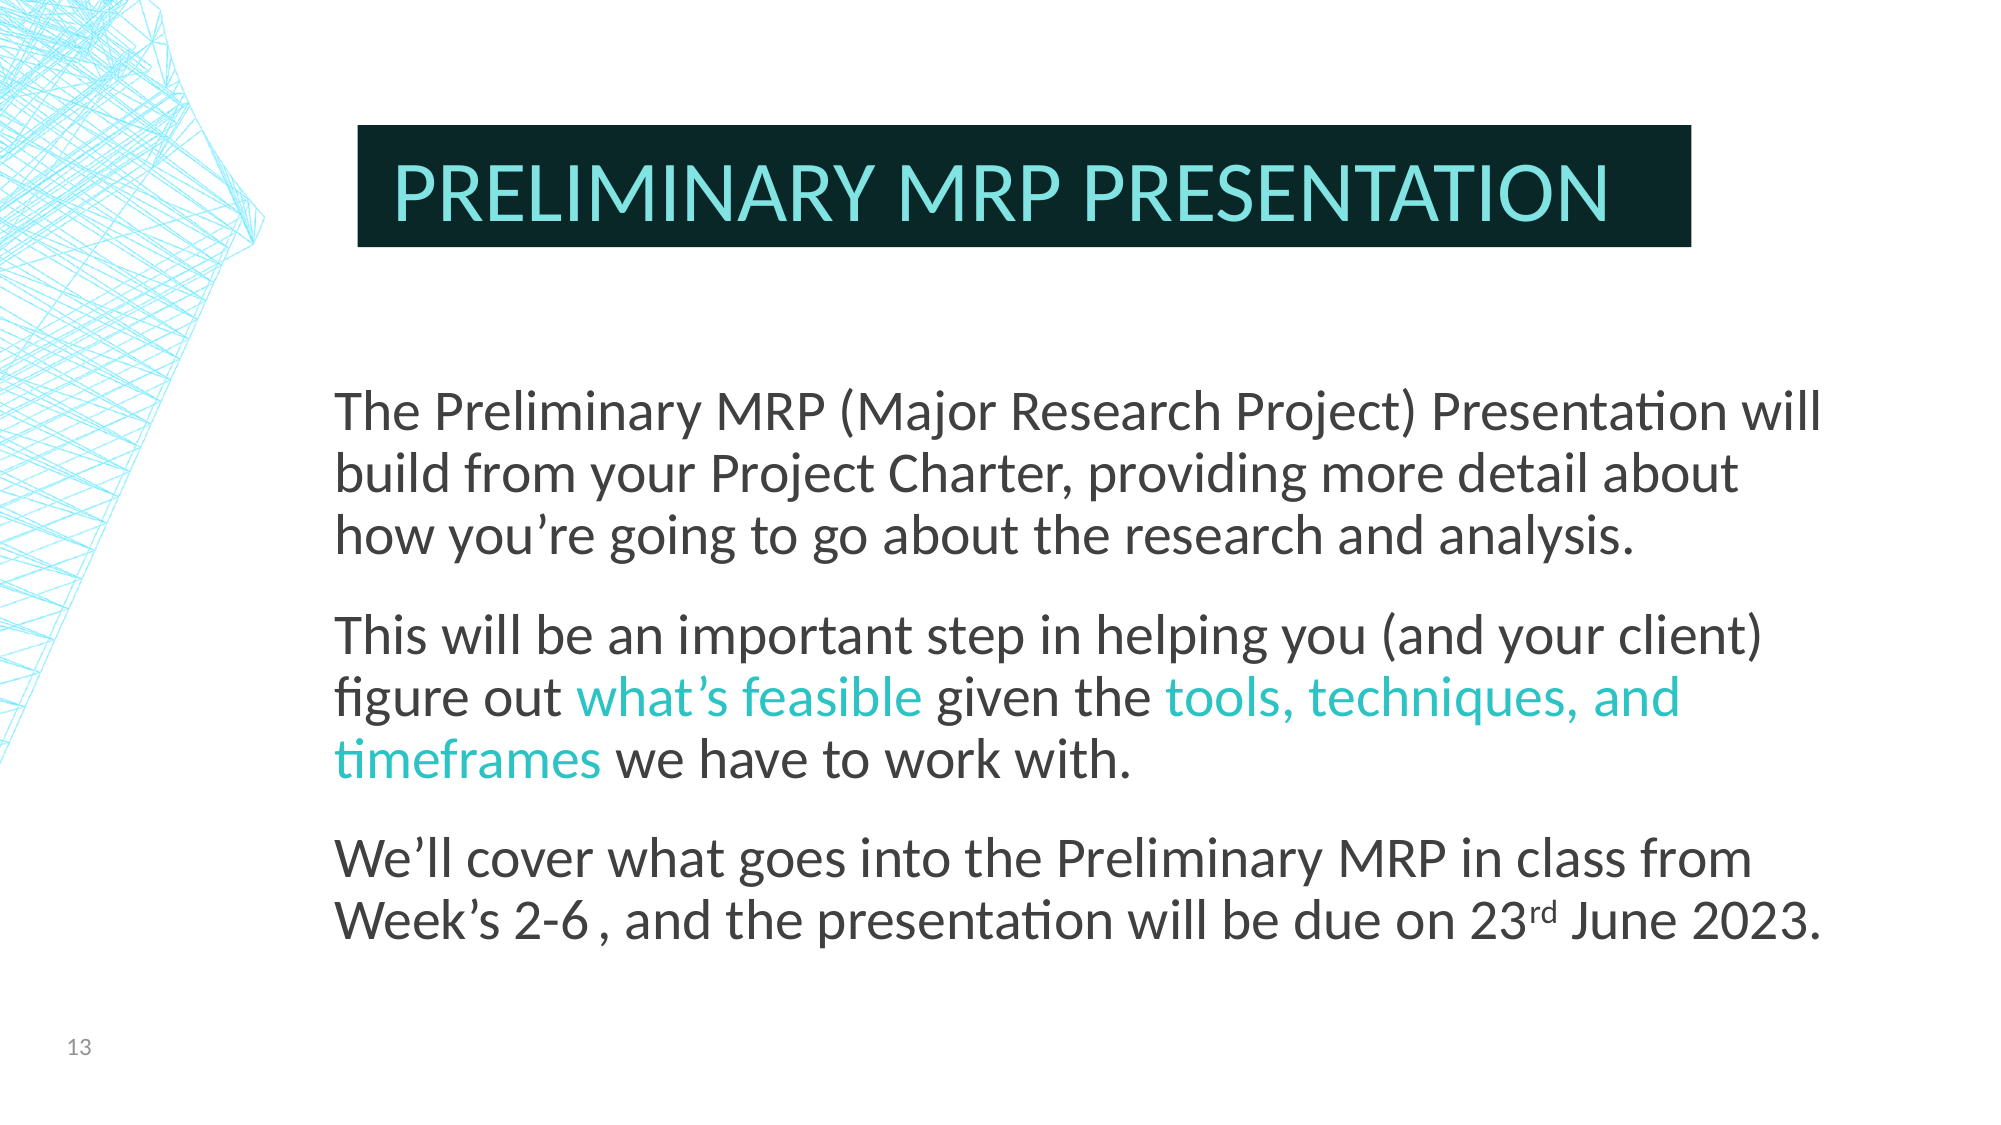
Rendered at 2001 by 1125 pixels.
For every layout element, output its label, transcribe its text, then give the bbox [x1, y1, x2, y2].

slide_number 13 [51, 1028, 170, 1062]
title Preliminary MRP pRESENTATION [357, 125, 1692, 248]
picture [0, 0, 2001, 1125]
list The Preliminary MRP (Major Research Project) Presentation will build from your Project Charter, providing more detail about how you’re going to go about the research and analysis. This will be an important step in helping you (and your client) figure out what’s feasible given the tools, techniques, and timeframes we have to work with. We’ll cover what goes into the Preliminary MRP in class from Week’s 2-6 , and the presentation will be due on 23rd June 2023. [311, 373, 1850, 977]
